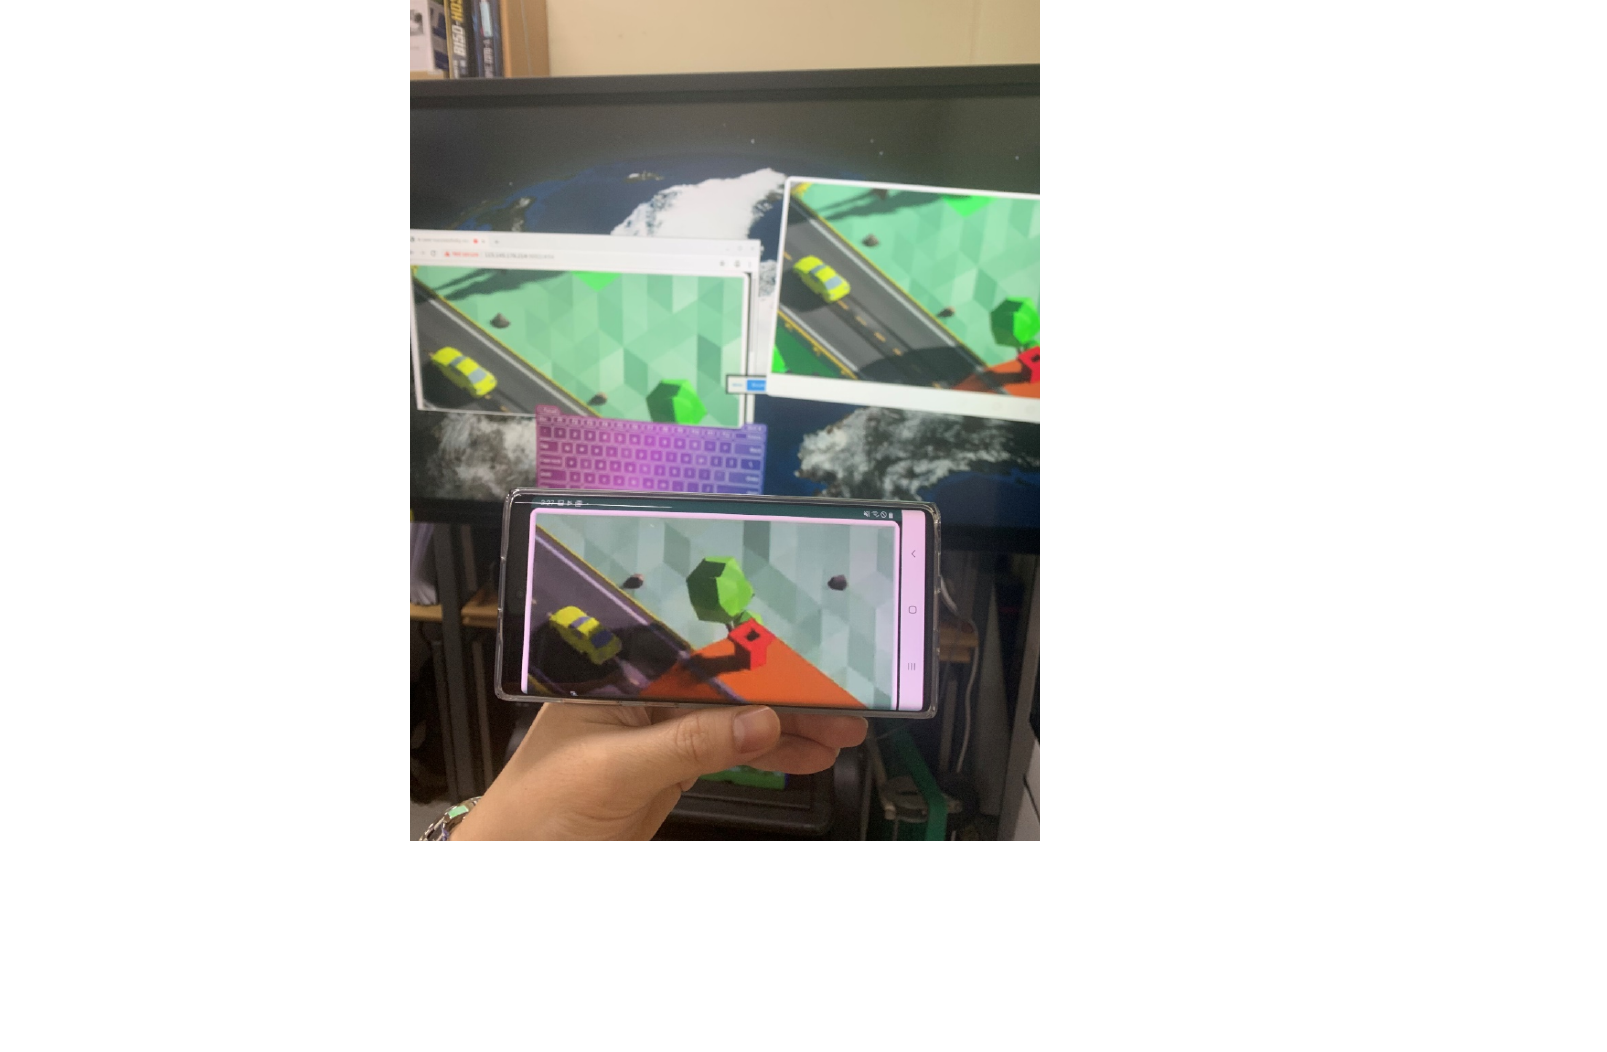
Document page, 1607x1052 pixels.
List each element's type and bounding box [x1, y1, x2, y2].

picture [303, 1, 1145, 840]
